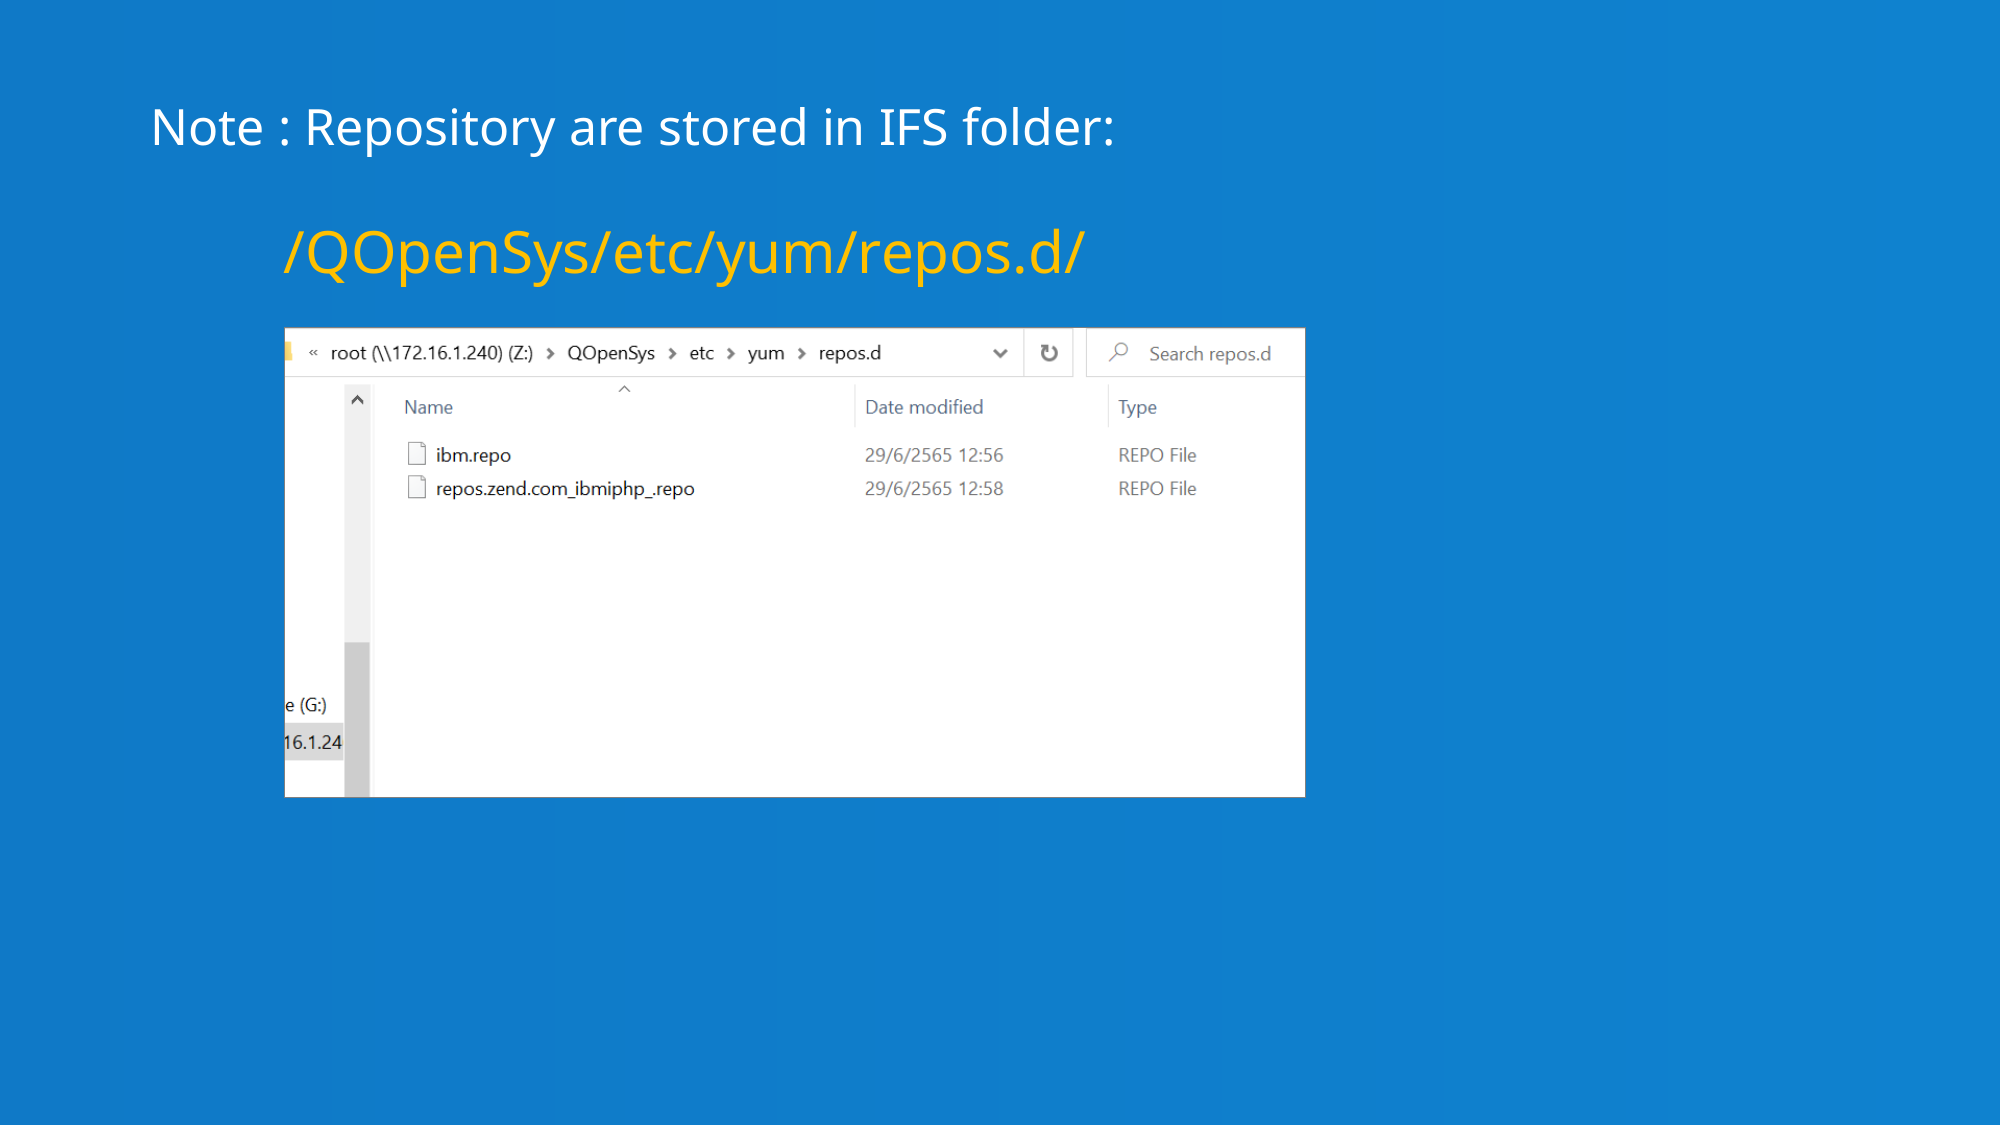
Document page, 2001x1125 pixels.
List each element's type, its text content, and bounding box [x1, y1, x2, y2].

text_box Note : Repository are stored in IFS folder: [135, 88, 1242, 164]
picture [284, 327, 1306, 798]
text_box /QOpenSys/etc/yum/repos.d/ [269, 207, 1270, 293]
